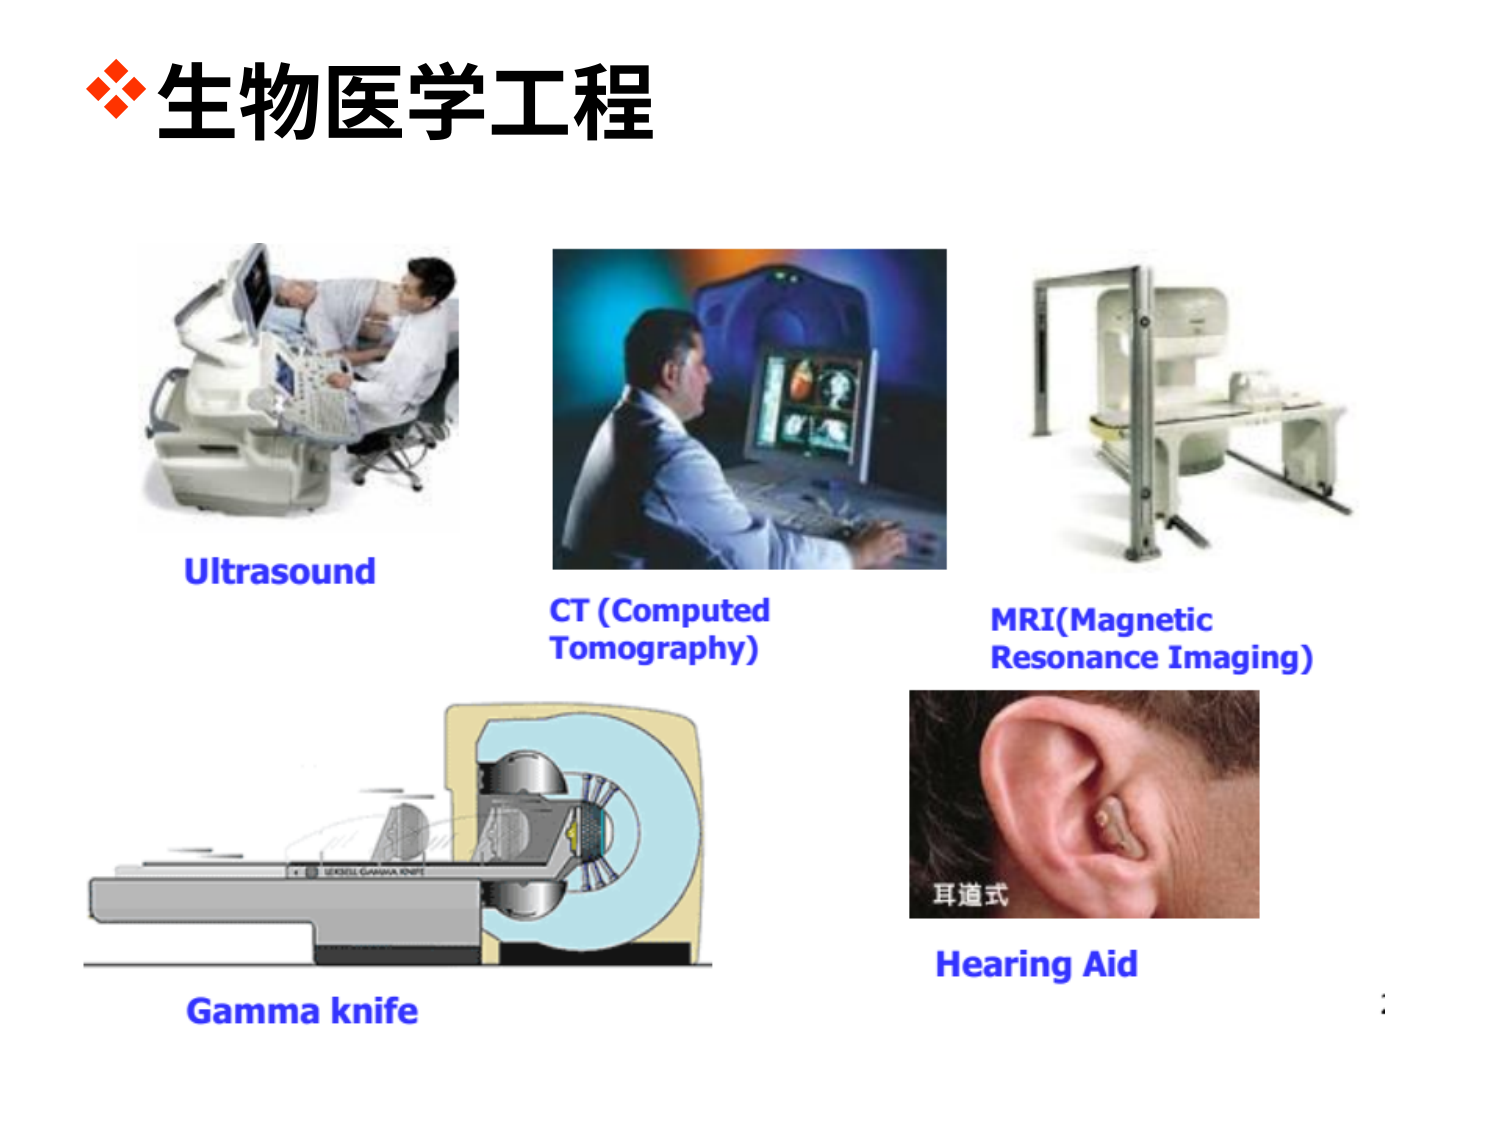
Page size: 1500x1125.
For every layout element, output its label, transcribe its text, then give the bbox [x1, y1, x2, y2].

picture [76, 243, 1385, 1033]
text_box 生物医学工程 [64, 42, 1315, 164]
